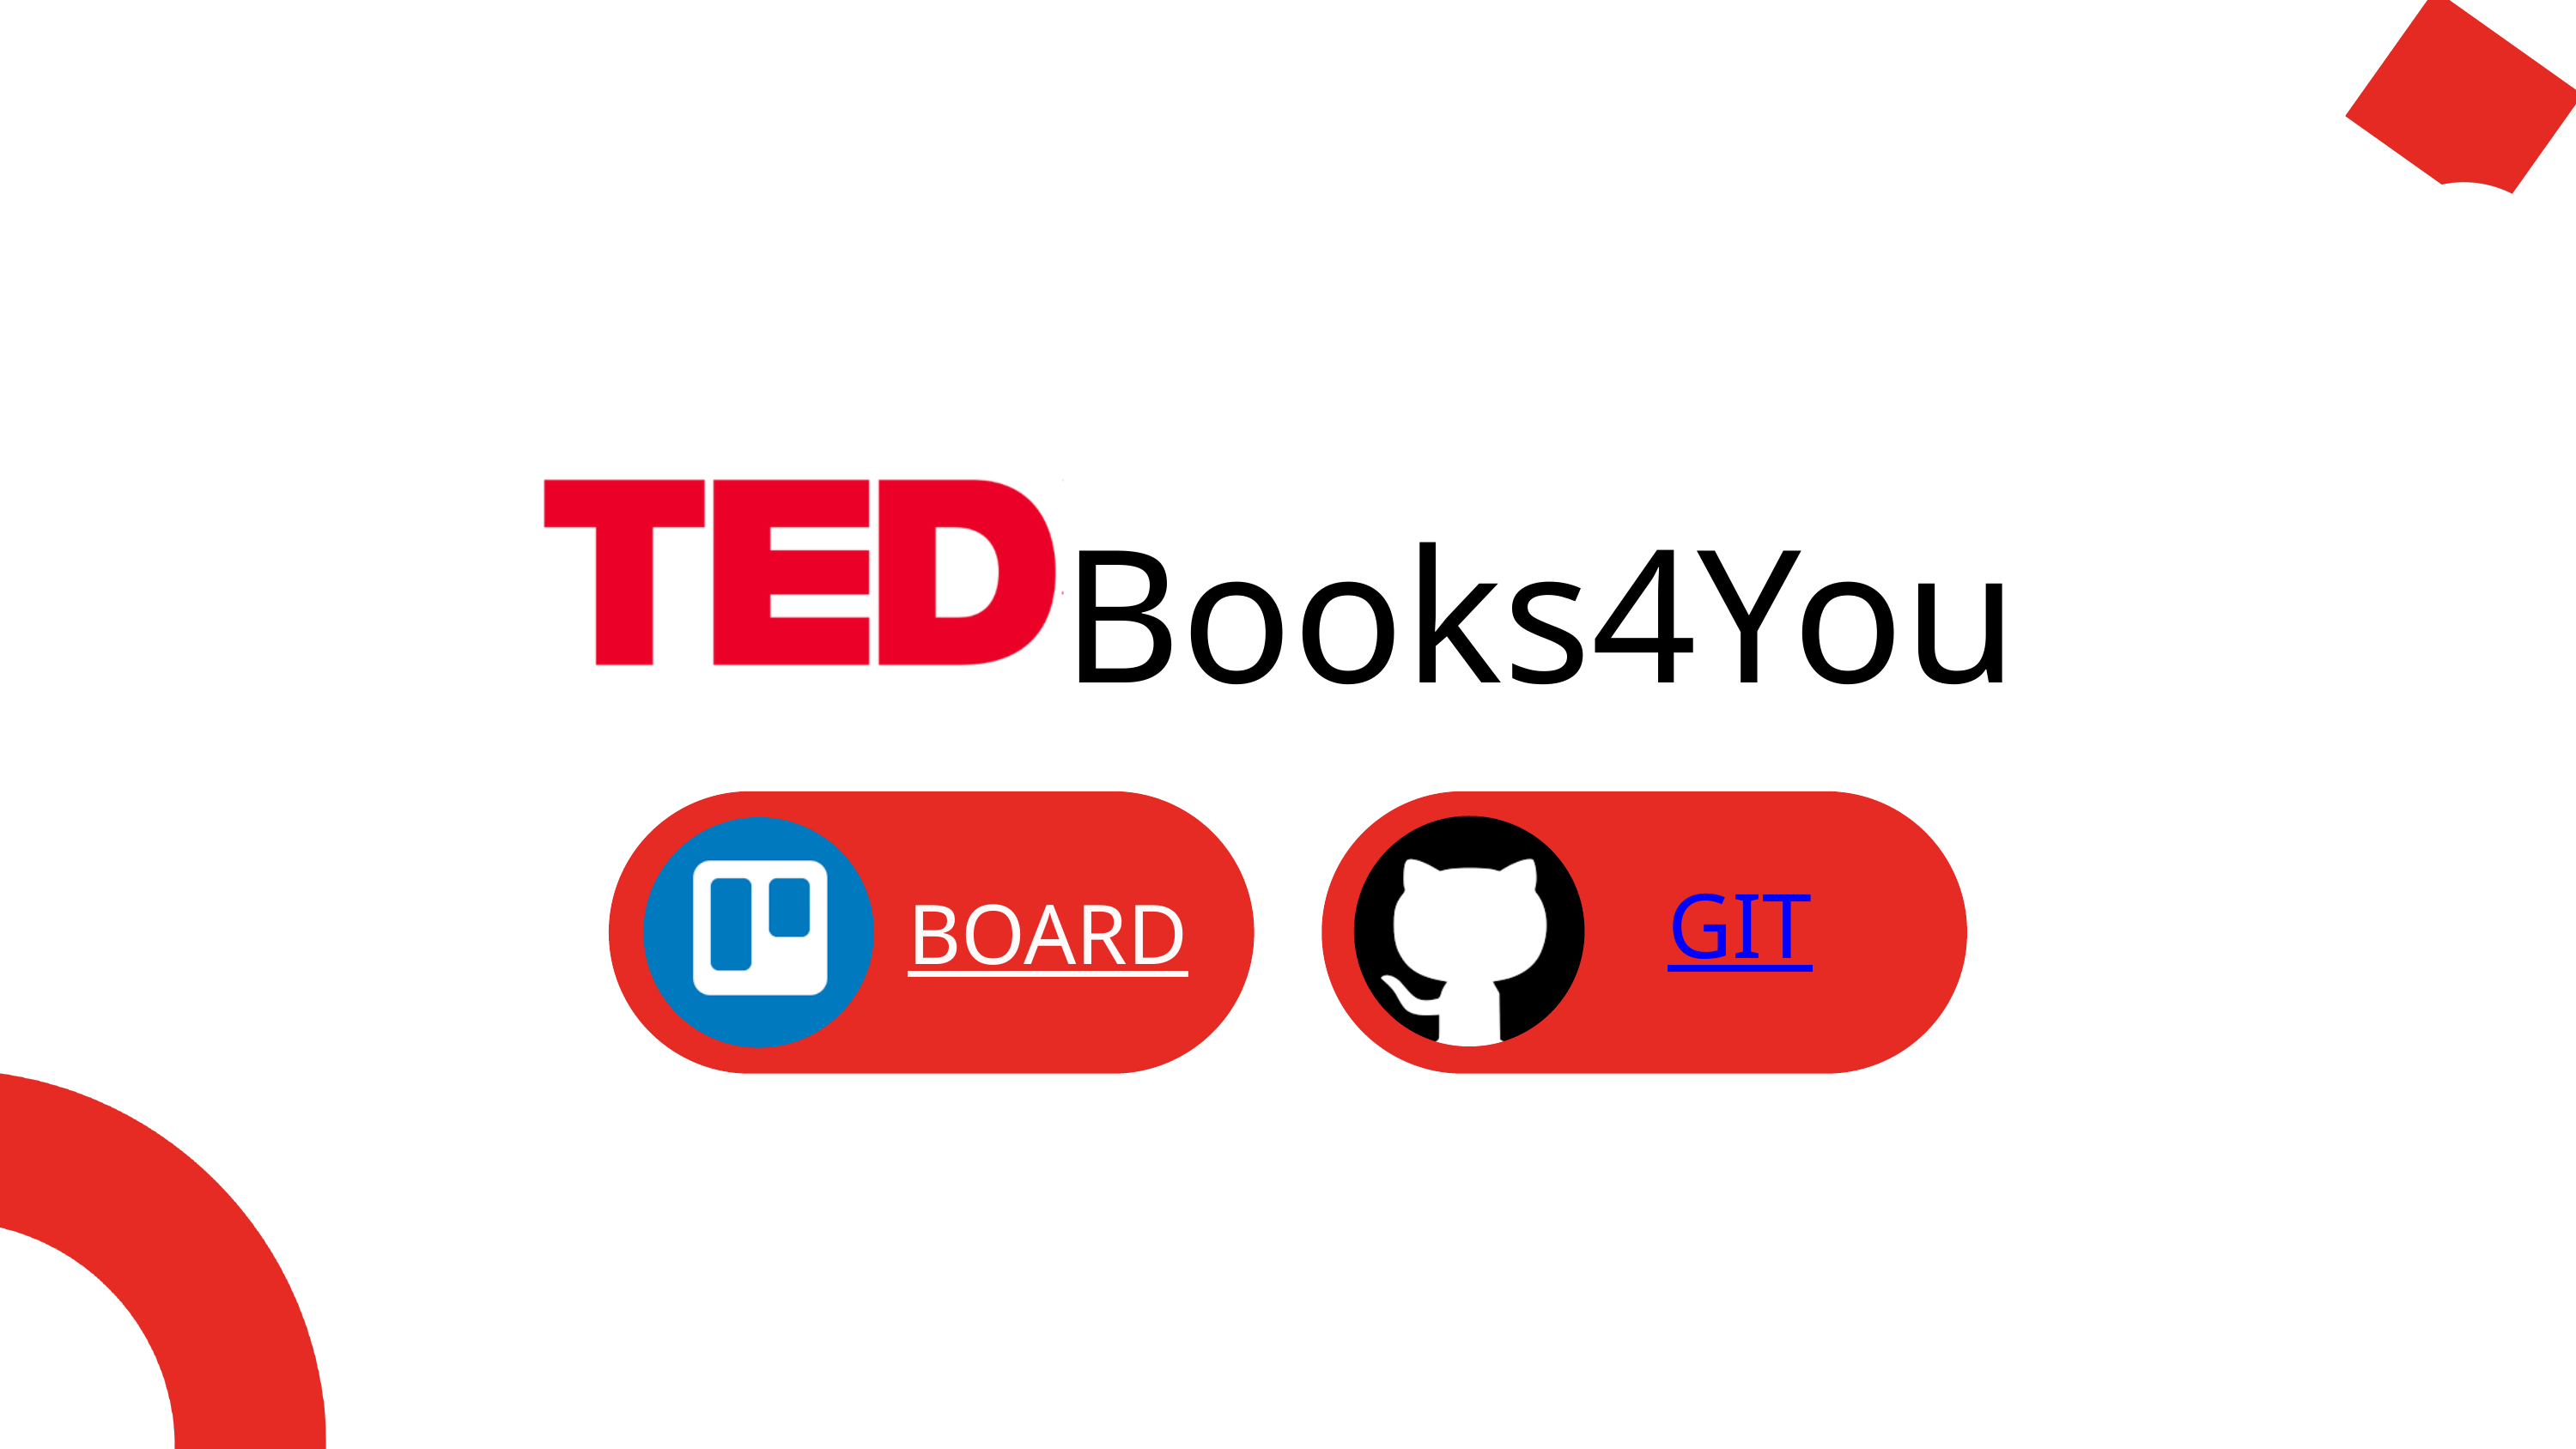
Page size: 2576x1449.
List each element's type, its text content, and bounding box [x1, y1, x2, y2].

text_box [643, 816, 875, 1048]
text_box [2345, 0, 2576, 221]
text_box [433, 368, 1064, 777]
text_box Books4You [1064, 461, 2372, 720]
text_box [608, 791, 1255, 1074]
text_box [1321, 791, 1968, 1074]
text_box [0, 1070, 326, 1449]
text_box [1353, 815, 1585, 1047]
